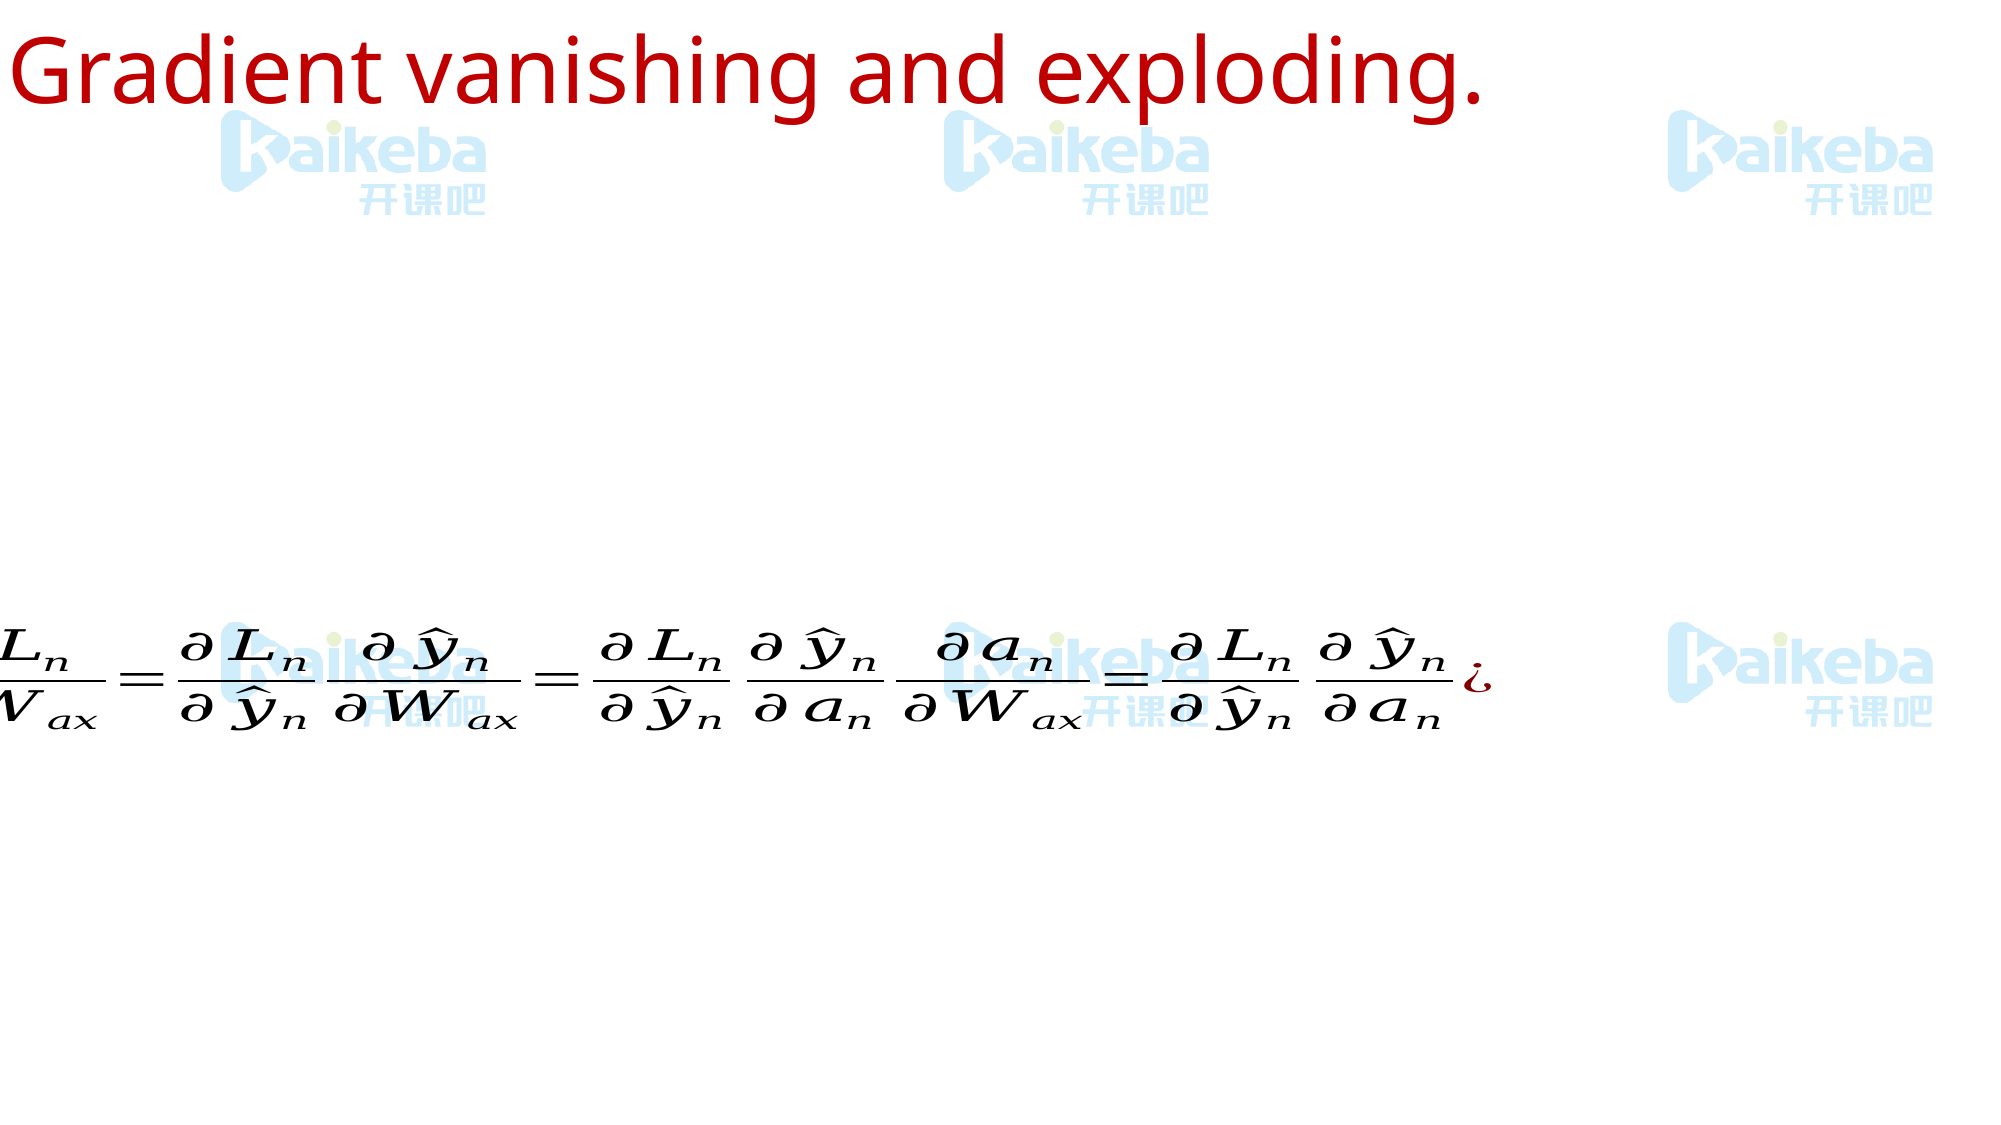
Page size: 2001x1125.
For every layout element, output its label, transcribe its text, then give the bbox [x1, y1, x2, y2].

title Gradient vanishing and exploding. [0, 0, 1726, 184]
